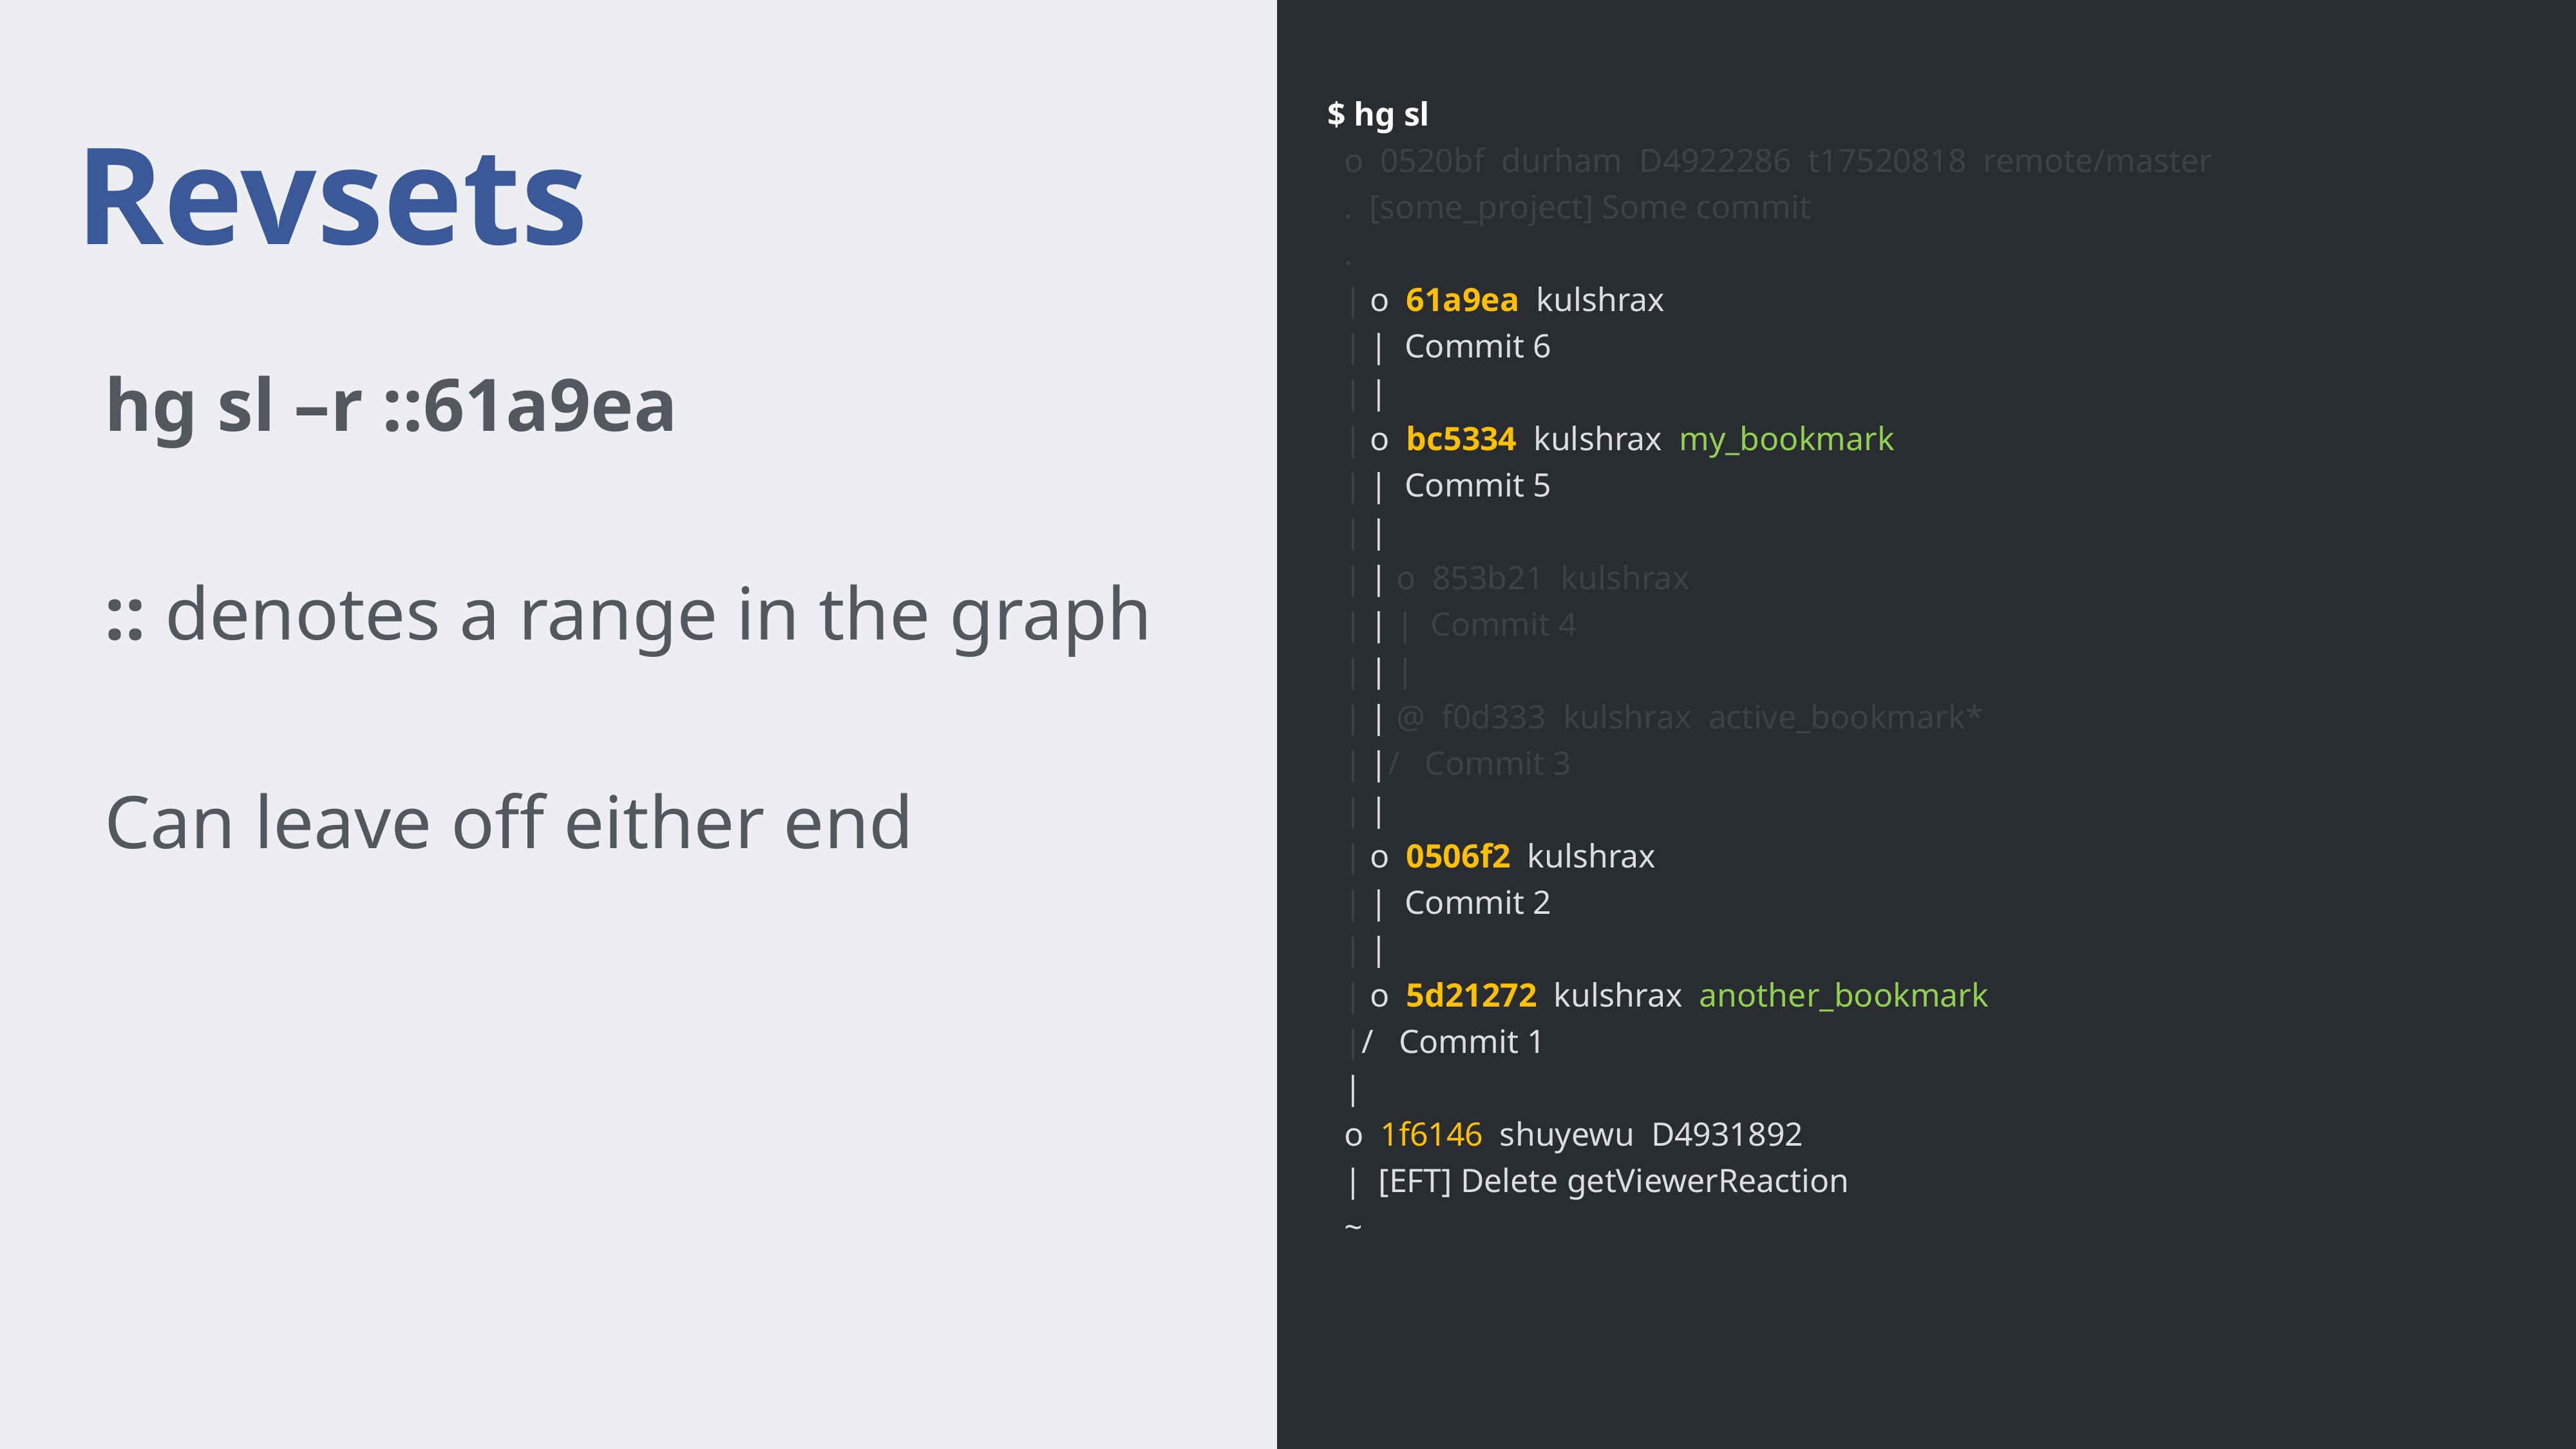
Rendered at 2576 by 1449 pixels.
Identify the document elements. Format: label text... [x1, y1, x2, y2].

text_box [1277, 0, 2576, 1449]
text_box $ hg sl o 0520bf durham D4922286 t17520818 remote/master . [some_project] Some commit . | o 61a9ea kulshrax | | Commit 6 | | | o bc5334 kulshrax my_bookmark | | Commit 5 | | | | o 853b21 kulshrax | | | Commit 4 | | | | | @ f0d333 kulshrax active_bookmark* | |/ Commit 3 | | | o 0506f2 kulshrax | | Commit 2 | | | o 5d21272 kulshrax another_bookmark |/ Commit 1 | o 1f6146 shuyewu D4931892 | [EFT] Delete getViewerReaction ~ [1308, 76, 2481, 1373]
list hg sl –r ::61a9ea :: denotes a range in the graph Can leave off either end [56, 341, 1233, 1059]
title Revsets [75, 109, 1214, 305]
